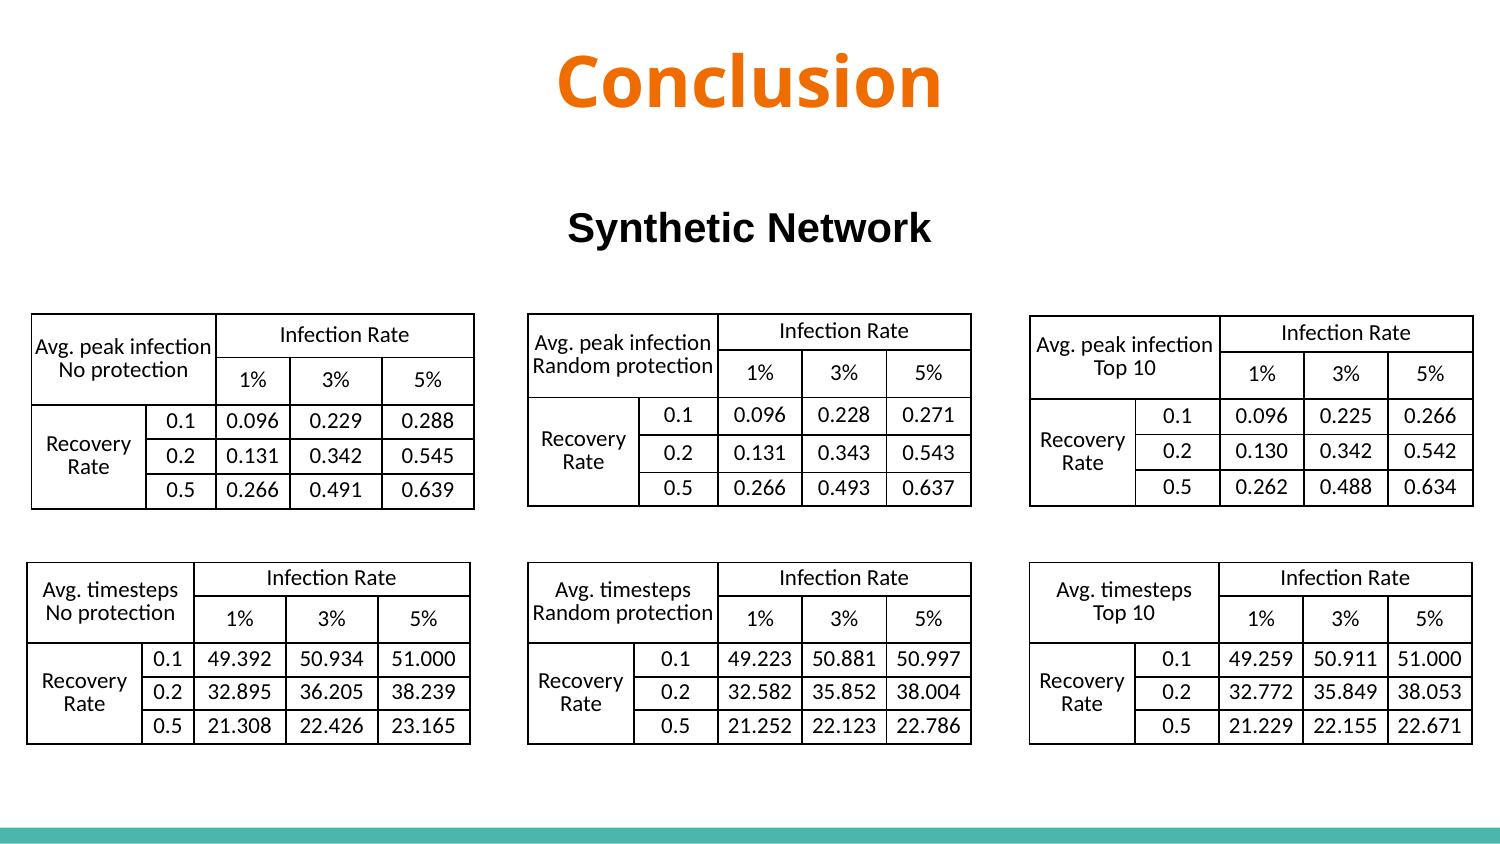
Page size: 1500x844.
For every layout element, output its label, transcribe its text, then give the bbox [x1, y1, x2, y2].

table_cell 0.634 [1389, 471, 1472, 505]
table_cell 0.639 [383, 475, 473, 508]
table_cell 0.228 [803, 398, 886, 434]
table_cell 21.229 [1220, 711, 1302, 743]
table_cell Recovery Rate [28, 644, 141, 743]
table_cell 1% [1221, 353, 1303, 398]
table_cell 5% [887, 597, 970, 642]
table_cell 0.5 [143, 711, 193, 743]
table_cell 23.165 [379, 711, 469, 743]
table_cell 0.2 [640, 436, 717, 472]
table_cell 0.266 [1389, 400, 1472, 434]
table_cell Recovery Rate [1030, 644, 1134, 743]
table_cell 0.096 [719, 398, 801, 434]
table_cell 1% [719, 597, 801, 642]
table_cell 35.849 [1304, 678, 1387, 709]
table_cell 0.491 [291, 475, 381, 508]
table_cell 1% [719, 351, 801, 397]
table_cell 32.772 [1220, 678, 1302, 709]
table_cell 35.852 [803, 678, 886, 709]
table_cell 0.5 [635, 711, 717, 743]
table_cell 22.155 [1304, 711, 1387, 743]
table_header Avg. peak infection No protection [32, 315, 215, 404]
table_cell 0.543 [887, 436, 970, 472]
table_cell 0.493 [803, 473, 886, 505]
table_cell 22.123 [803, 711, 886, 743]
text_box Synthetic Network [547, 193, 952, 258]
table_header Avg. peak infection Random protection [529, 315, 717, 397]
table_cell 3% [287, 597, 377, 642]
table_header Avg. timesteps Random protection [529, 563, 717, 642]
table_cell 21.308 [195, 711, 285, 743]
table_header Infection Rate [719, 563, 970, 595]
table_cell 50.911 [1304, 644, 1387, 676]
table_cell 1% [1220, 597, 1302, 642]
table_cell 0.488 [1305, 471, 1387, 505]
table_cell 22.426 [287, 711, 377, 743]
table_cell 0.096 [1221, 400, 1303, 434]
table_cell 50.881 [803, 644, 886, 676]
title Conclusion [474, 21, 1026, 138]
table_cell 0.2 [1136, 678, 1218, 709]
table_cell 38.239 [379, 678, 469, 709]
table_cell 0.5 [1136, 711, 1218, 743]
table_header Infection Rate [1220, 563, 1471, 595]
table_cell 50.934 [287, 644, 377, 676]
table_header Avg. peak infection Top 10 [1031, 317, 1219, 398]
table_cell 0.131 [719, 436, 801, 472]
table_cell 3% [291, 358, 381, 404]
table_cell 0.342 [1305, 435, 1387, 469]
table_header Avg. timesteps No protection [28, 563, 193, 642]
table_cell 32.895 [195, 678, 285, 709]
table_cell 0.342 [291, 440, 381, 473]
table_cell 0.343 [803, 436, 886, 472]
table_header Infection Rate [1221, 317, 1472, 351]
table_cell 0.288 [383, 406, 473, 438]
table_cell 49.259 [1220, 644, 1302, 676]
table_cell 32.582 [719, 678, 801, 709]
table_cell Recovery Rate [529, 398, 638, 505]
table_cell 0.1 [635, 644, 717, 676]
table_cell 22.786 [887, 711, 970, 743]
table_cell 0.5 [640, 473, 717, 505]
table_cell 49.392 [195, 644, 285, 676]
table_cell 21.252 [719, 711, 801, 743]
table_cell 51.000 [1389, 644, 1471, 676]
table_header Infection Rate [195, 563, 469, 595]
table_cell 0.1 [640, 398, 717, 434]
table_cell 3% [1305, 353, 1387, 398]
table_cell 0.2 [635, 678, 717, 709]
table_cell Recovery Rate [1031, 400, 1135, 505]
table_cell 0.266 [217, 475, 289, 508]
table_cell 0.5 [1136, 471, 1219, 505]
table_cell 0.5 [147, 475, 215, 508]
table_cell 0.130 [1221, 435, 1303, 469]
table_cell 5% [887, 351, 970, 397]
table_cell 0.2 [143, 678, 193, 709]
table_cell 3% [1304, 597, 1387, 642]
table_cell 0.2 [147, 440, 215, 473]
table_cell 5% [1389, 353, 1472, 398]
table_cell 0.1 [147, 406, 215, 438]
table_header Infection Rate [719, 315, 970, 349]
table_cell 0.225 [1305, 400, 1387, 434]
table_cell 0.1 [143, 644, 193, 676]
table_cell 3% [803, 351, 886, 397]
table_cell 0.262 [1221, 471, 1303, 505]
table_cell 1% [217, 358, 289, 404]
table_cell 0.637 [887, 473, 970, 505]
table_cell 36.205 [287, 678, 377, 709]
table_cell 0.2 [1136, 435, 1219, 469]
table_cell 5% [379, 597, 469, 642]
table_cell 0.1 [1136, 644, 1218, 676]
table_cell 0.545 [383, 440, 473, 473]
table_cell 3% [803, 597, 886, 642]
table_cell 0.229 [291, 406, 381, 438]
table_cell 0.271 [887, 398, 970, 434]
table_cell 0.542 [1389, 435, 1472, 469]
table_cell 50.997 [887, 644, 970, 676]
table_cell 38.053 [1389, 678, 1471, 709]
table_cell 0.131 [217, 440, 289, 473]
table_header Avg. timesteps Top 10 [1030, 563, 1218, 642]
table_cell 22.671 [1389, 711, 1471, 743]
table_cell Recovery Rate [529, 644, 633, 743]
table_cell 51.000 [379, 644, 469, 676]
table_cell 49.223 [719, 644, 801, 676]
table_cell 5% [1389, 597, 1471, 642]
table_cell 38.004 [887, 678, 970, 709]
table_cell 1% [195, 597, 285, 642]
table_cell 0.1 [1136, 400, 1219, 434]
table_cell 0.096 [217, 406, 289, 438]
table_cell 5% [383, 358, 473, 404]
table_cell Recovery Rate [32, 406, 145, 508]
table_header Infection Rate [217, 315, 473, 357]
table_cell 0.266 [719, 473, 801, 505]
